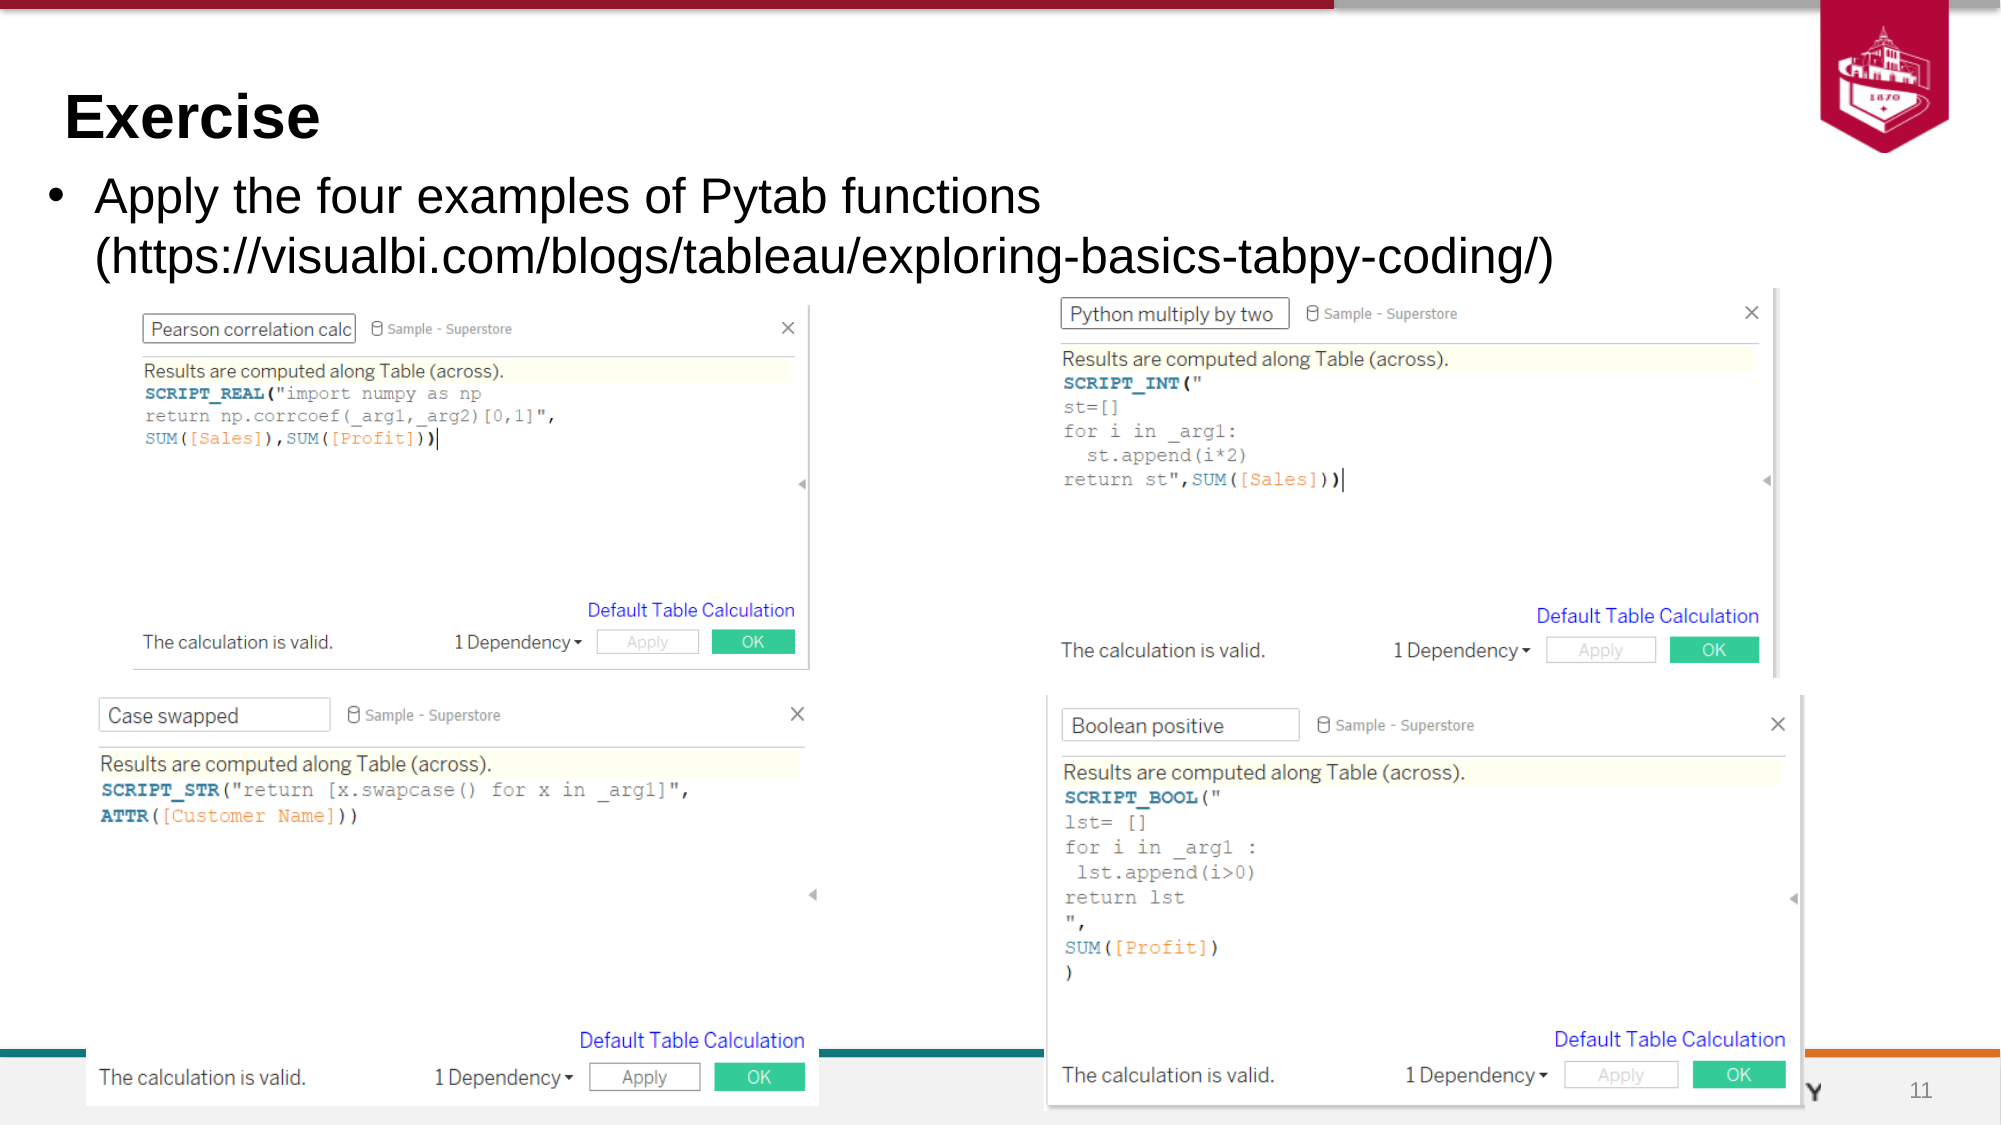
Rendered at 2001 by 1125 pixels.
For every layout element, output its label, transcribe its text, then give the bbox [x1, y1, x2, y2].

picture [1055, 288, 1780, 678]
picture [133, 305, 810, 670]
title Exercise [49, 68, 1647, 157]
slide_number 11 [1869, 1059, 1974, 1120]
picture [1044, 695, 1805, 1112]
list Apply the four examples of Pytab functions (https://visualbi.com/blogs/tableau/exploring-basics-tabpy-coding/) [32, 156, 1934, 974]
picture [86, 689, 819, 1106]
